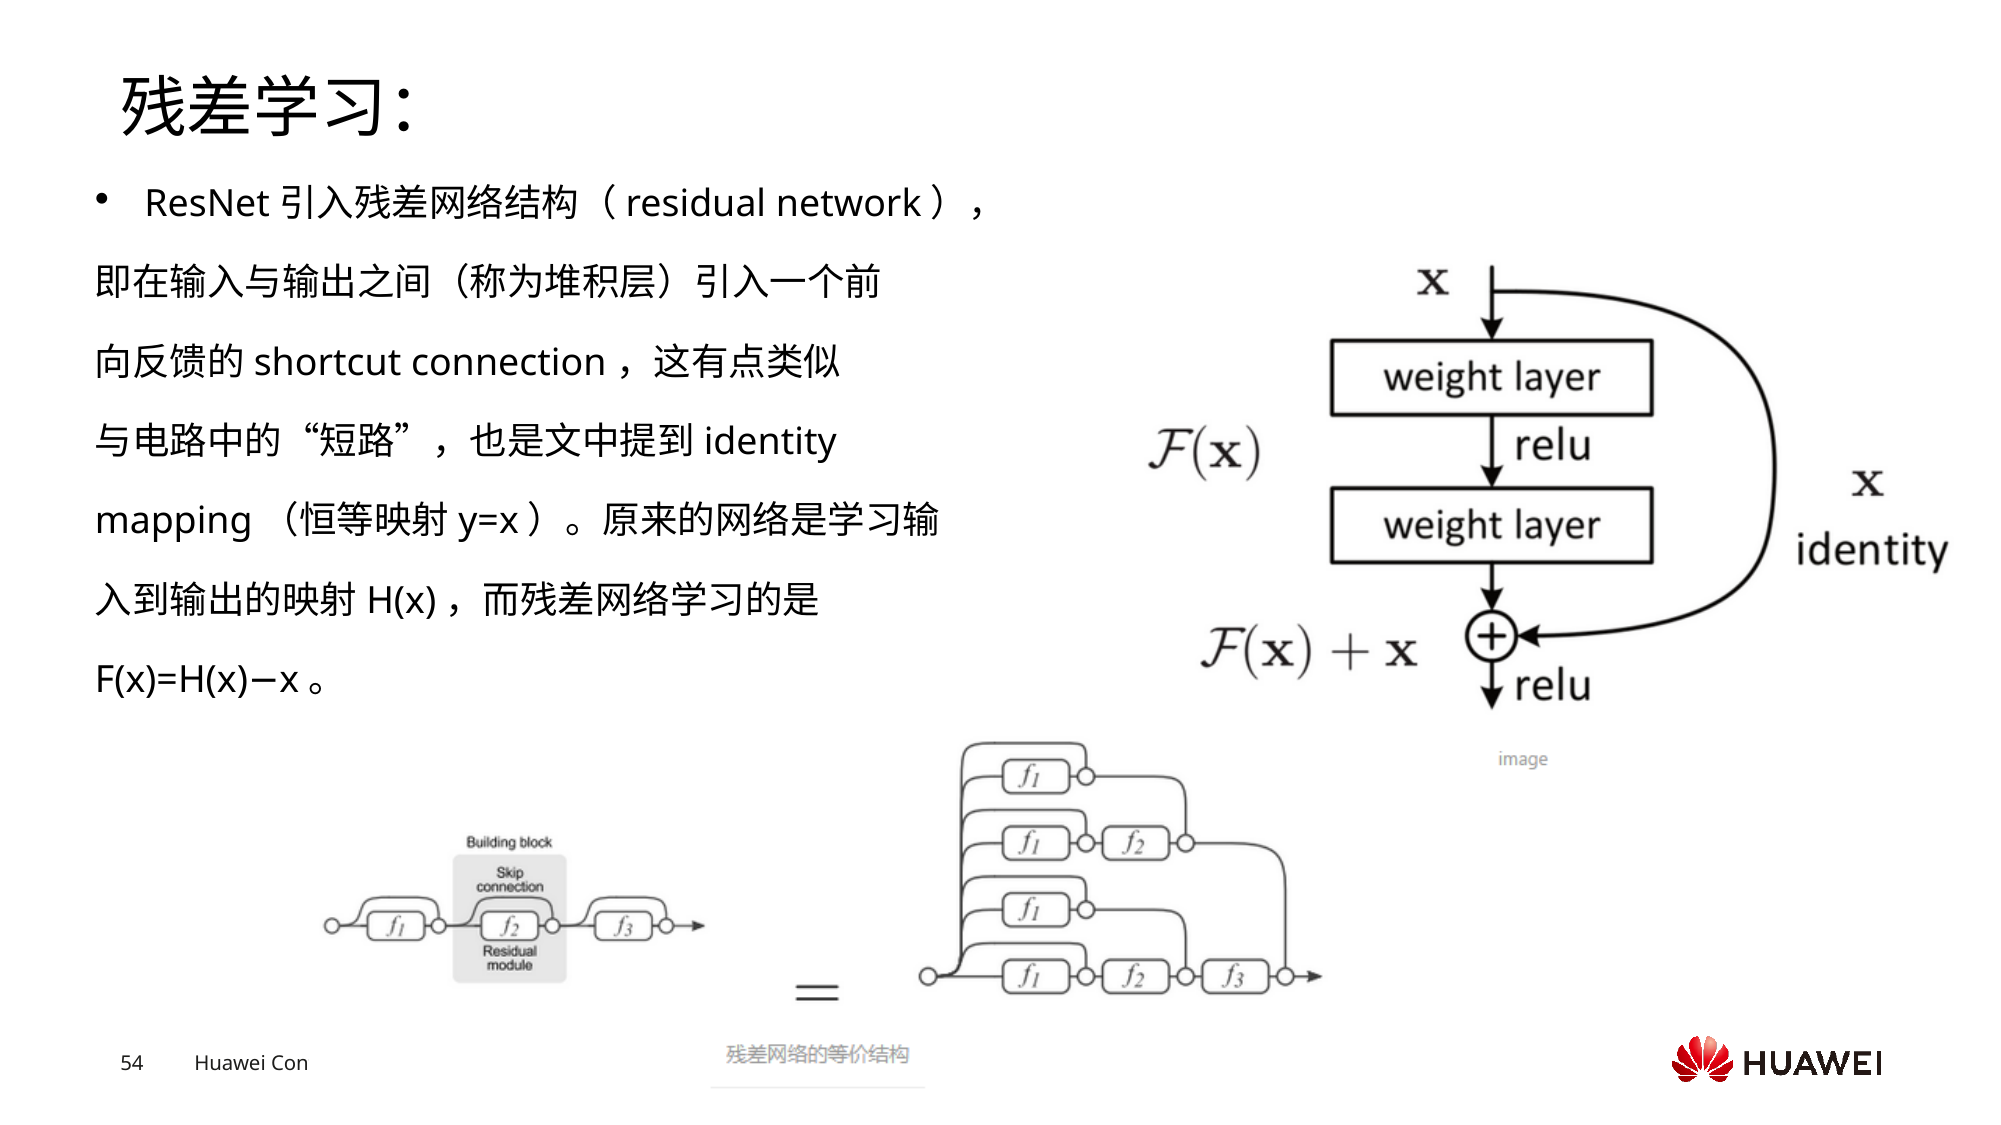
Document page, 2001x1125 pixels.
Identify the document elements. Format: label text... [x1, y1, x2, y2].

picture [309, 235, 2000, 1098]
picture [1672, 1036, 1881, 1082]
list ResNet引入残差网络结构（residual network）， 即在输入与输出之间（称为堆积层）引入一个前 向反馈的shortcut connection，这有点类似 与电路中的“短路”，也是文中提到identity mapping（恒等映射y=x）。原来的网络是学习输 入到输出的映射H(x)，而残差网络学习的是 F(x)=H(x)−x。 [81, 153, 1842, 782]
title 残差学习： [120, 73, 1880, 155]
